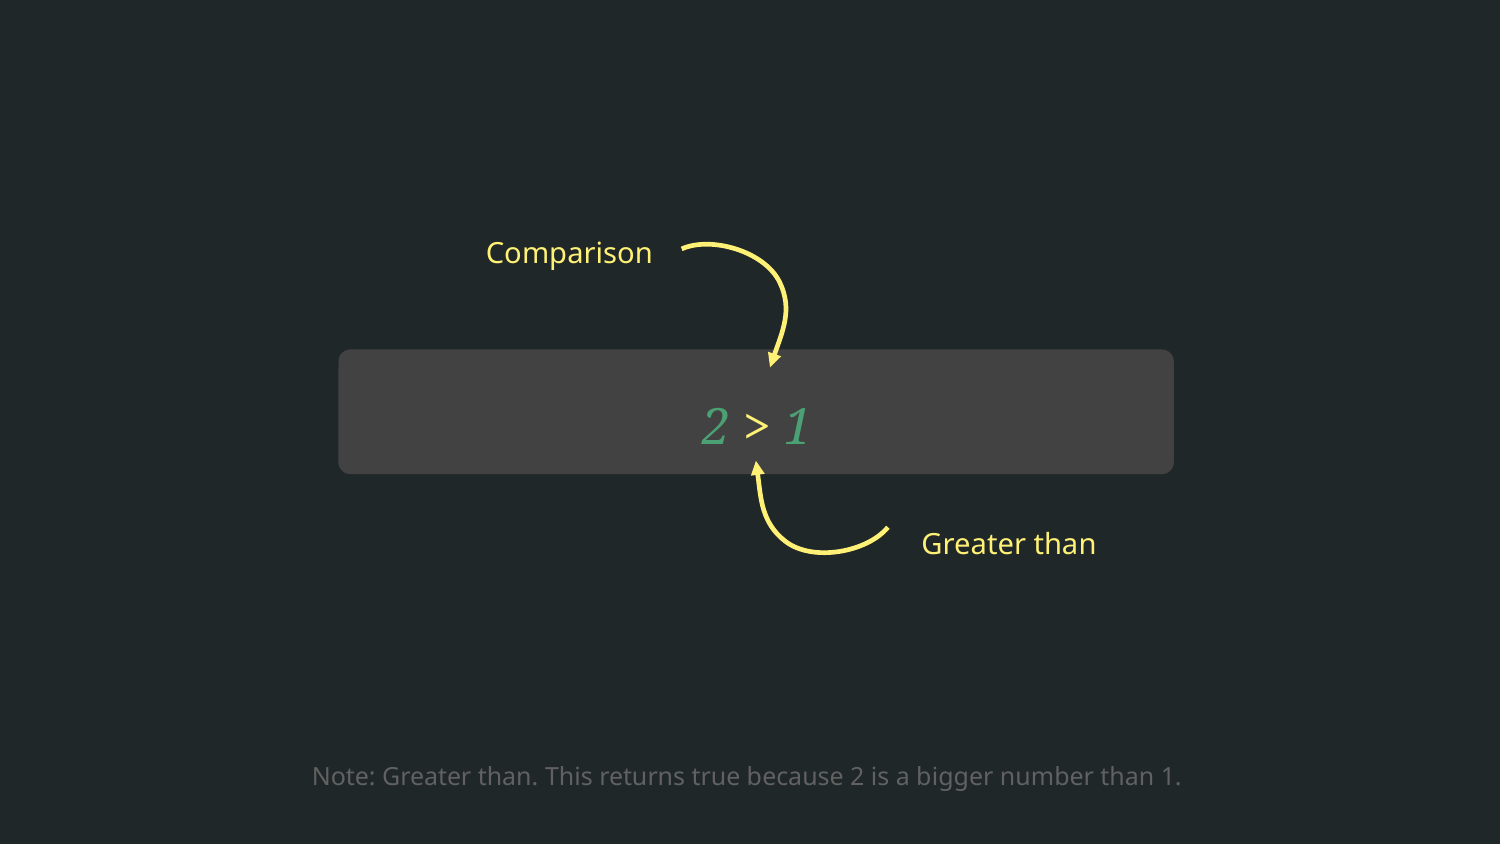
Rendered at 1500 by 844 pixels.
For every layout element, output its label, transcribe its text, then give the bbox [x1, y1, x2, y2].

text_box Greater than [906, 504, 1200, 582]
title 2 > 1 [80, 86, 1436, 740]
text_box Comparison [375, 214, 668, 292]
text_box [681, 244, 786, 368]
text_box [751, 460, 888, 553]
text_box Note: Greater than. This returns true because 2 is a bigger number than 1. [59, 740, 1436, 807]
